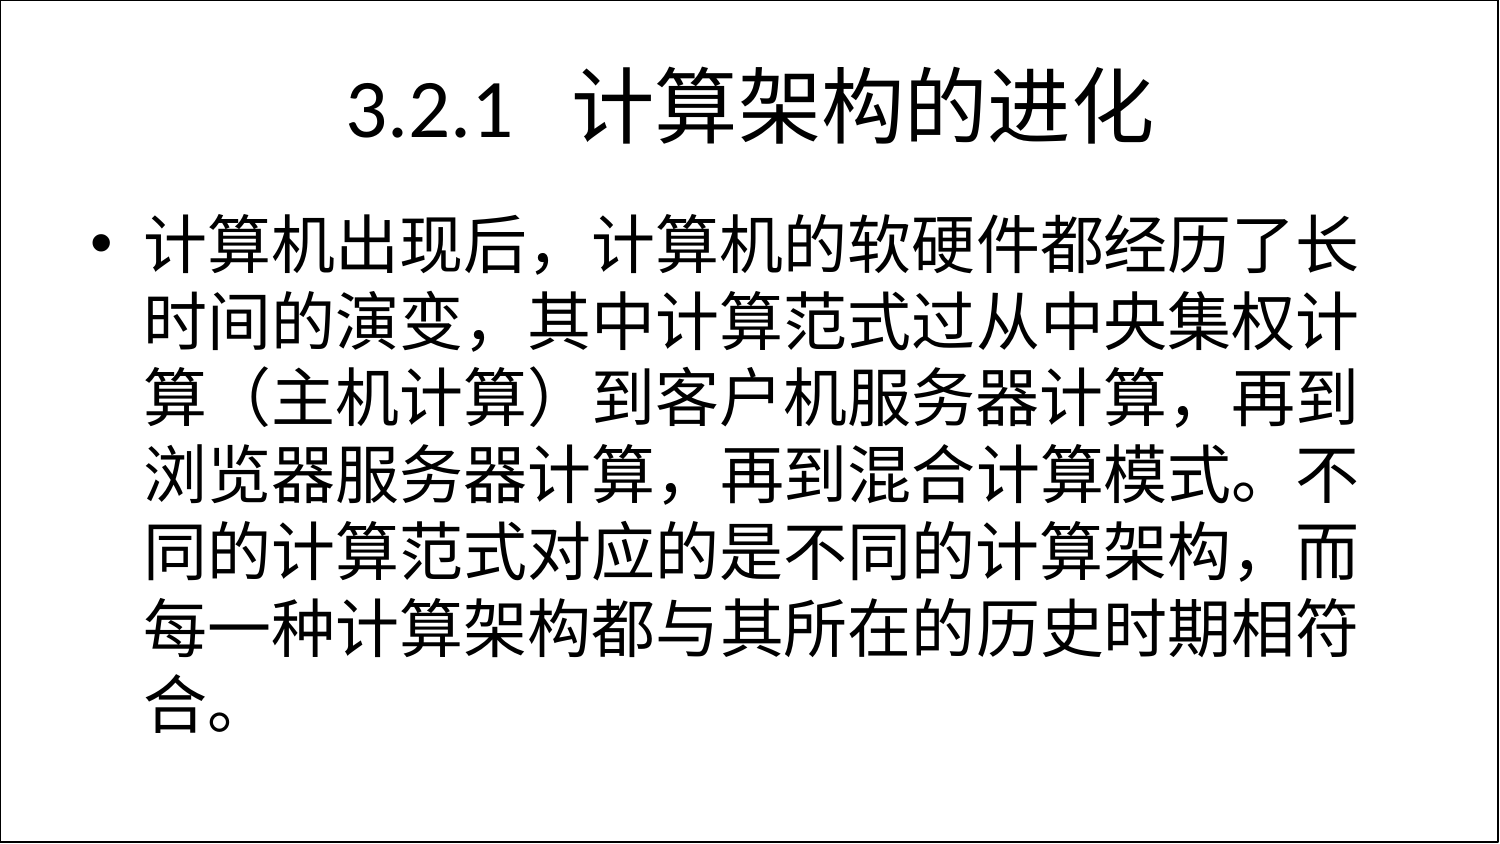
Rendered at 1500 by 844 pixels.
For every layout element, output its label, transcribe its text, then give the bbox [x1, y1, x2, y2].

title 3.2.1 计算架构的进化 [75, 33, 1425, 175]
list 计算机出现后，计算机的软硬件都经历了长时间的演变，其中计算范式过从中央集权计算（主机计算）到客户机服务器计算，再到浏览器服务器计算，再到混合计算模式。不同的计算范式对应的是不同的计算架构，而每一种计算架构都与其所在的历史时期相符合。 [75, 196, 1425, 754]
